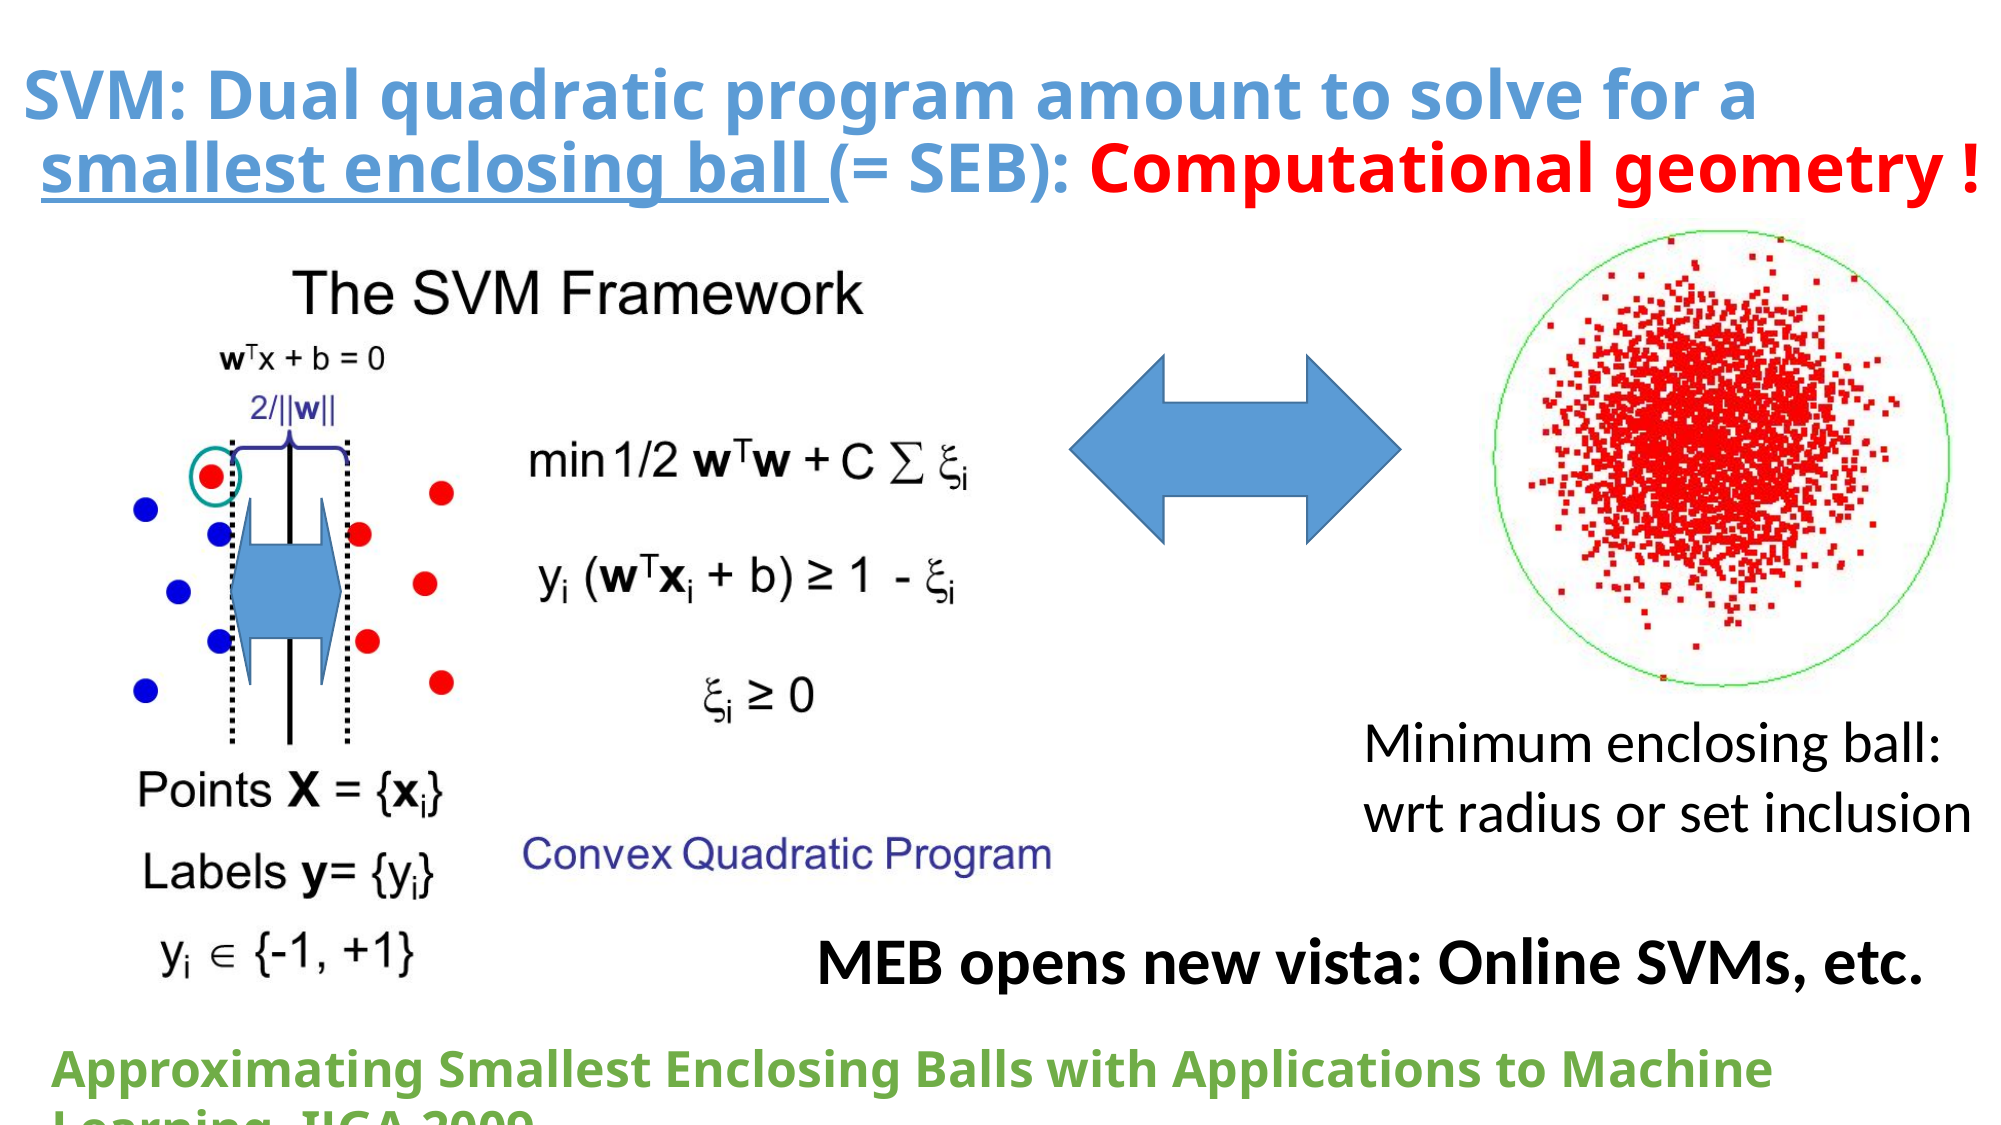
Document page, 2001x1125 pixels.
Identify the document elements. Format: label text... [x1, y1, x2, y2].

picture [84, 242, 1070, 983]
picture [1479, 218, 1964, 697]
text_box MEB opens new vista: Online SVMs, etc. [801, 910, 1941, 1006]
text_box Minimum enclosing ball: wrt radius or set inclusion [1348, 696, 1989, 852]
text_box [1070, 353, 1403, 546]
title SVM: Dual quadratic program amount to solve for a smallest enclosing ball (= SEB): Computational geometry ! [8, 25, 2000, 243]
text_box Approximating Smallest Enclosing Balls with Applications to Machine Learning, IJGA 2009 [36, 1030, 2000, 1125]
